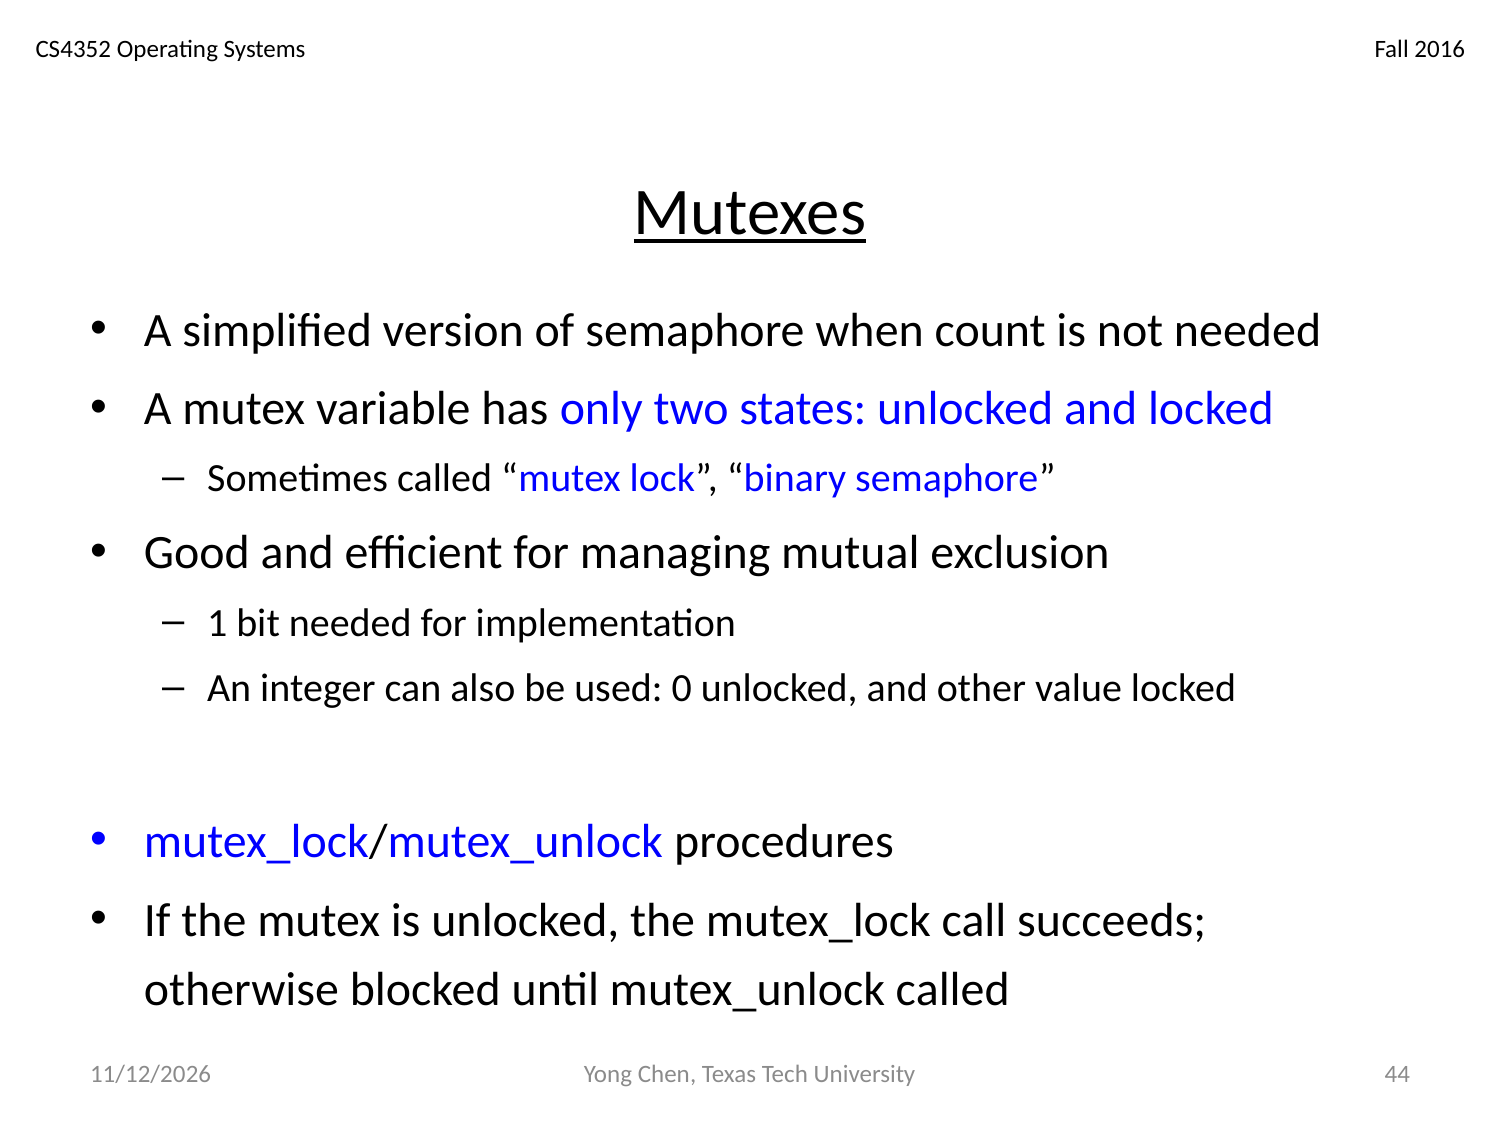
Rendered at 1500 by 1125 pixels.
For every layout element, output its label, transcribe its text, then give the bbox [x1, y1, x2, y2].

footer Yong Chen, Texas Tech University [512, 1042, 988, 1103]
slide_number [75, 1042, 425, 1103]
slide_number 44 [1074, 1042, 1425, 1103]
list A simplified version of semaphore when count is not needed A mutex variable has only two states: unlocked and locked Sometimes called “mutex lock”, “binary semaphore” Good and efficient for managing mutual exclusion 1 bit needed for implementation An integer can also be used: 0 unlocked, and other value locked mutex_lock/mutex_unlock procedures If the mutex is unlocked, the mutex_lock call succeeds; otherwise blocked until mutex_unlock called [75, 279, 1425, 1029]
title Mutexes [75, 160, 1425, 263]
